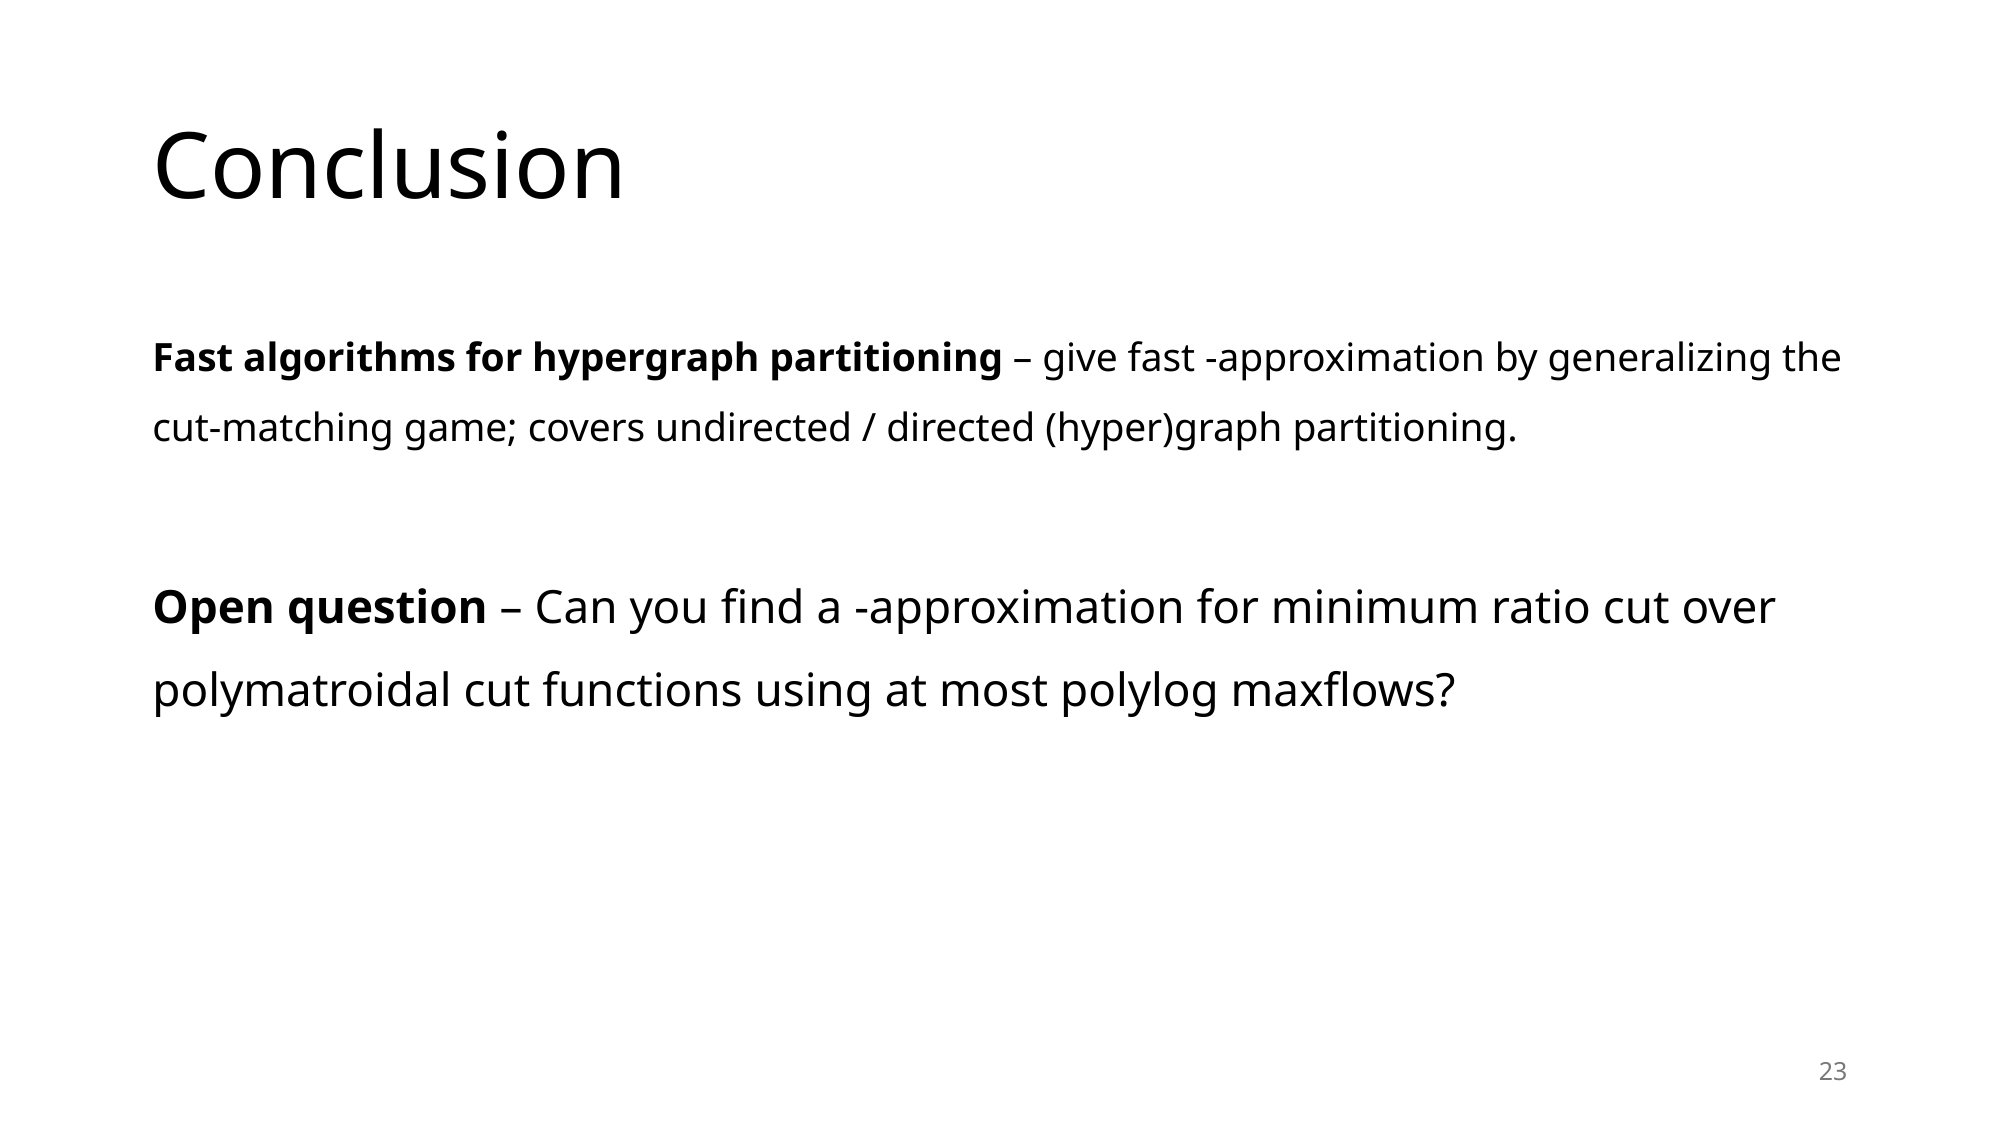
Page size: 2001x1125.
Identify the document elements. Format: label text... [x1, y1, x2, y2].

title Conclusion [137, 59, 1863, 278]
slide_number 23 [1412, 1042, 1863, 1103]
